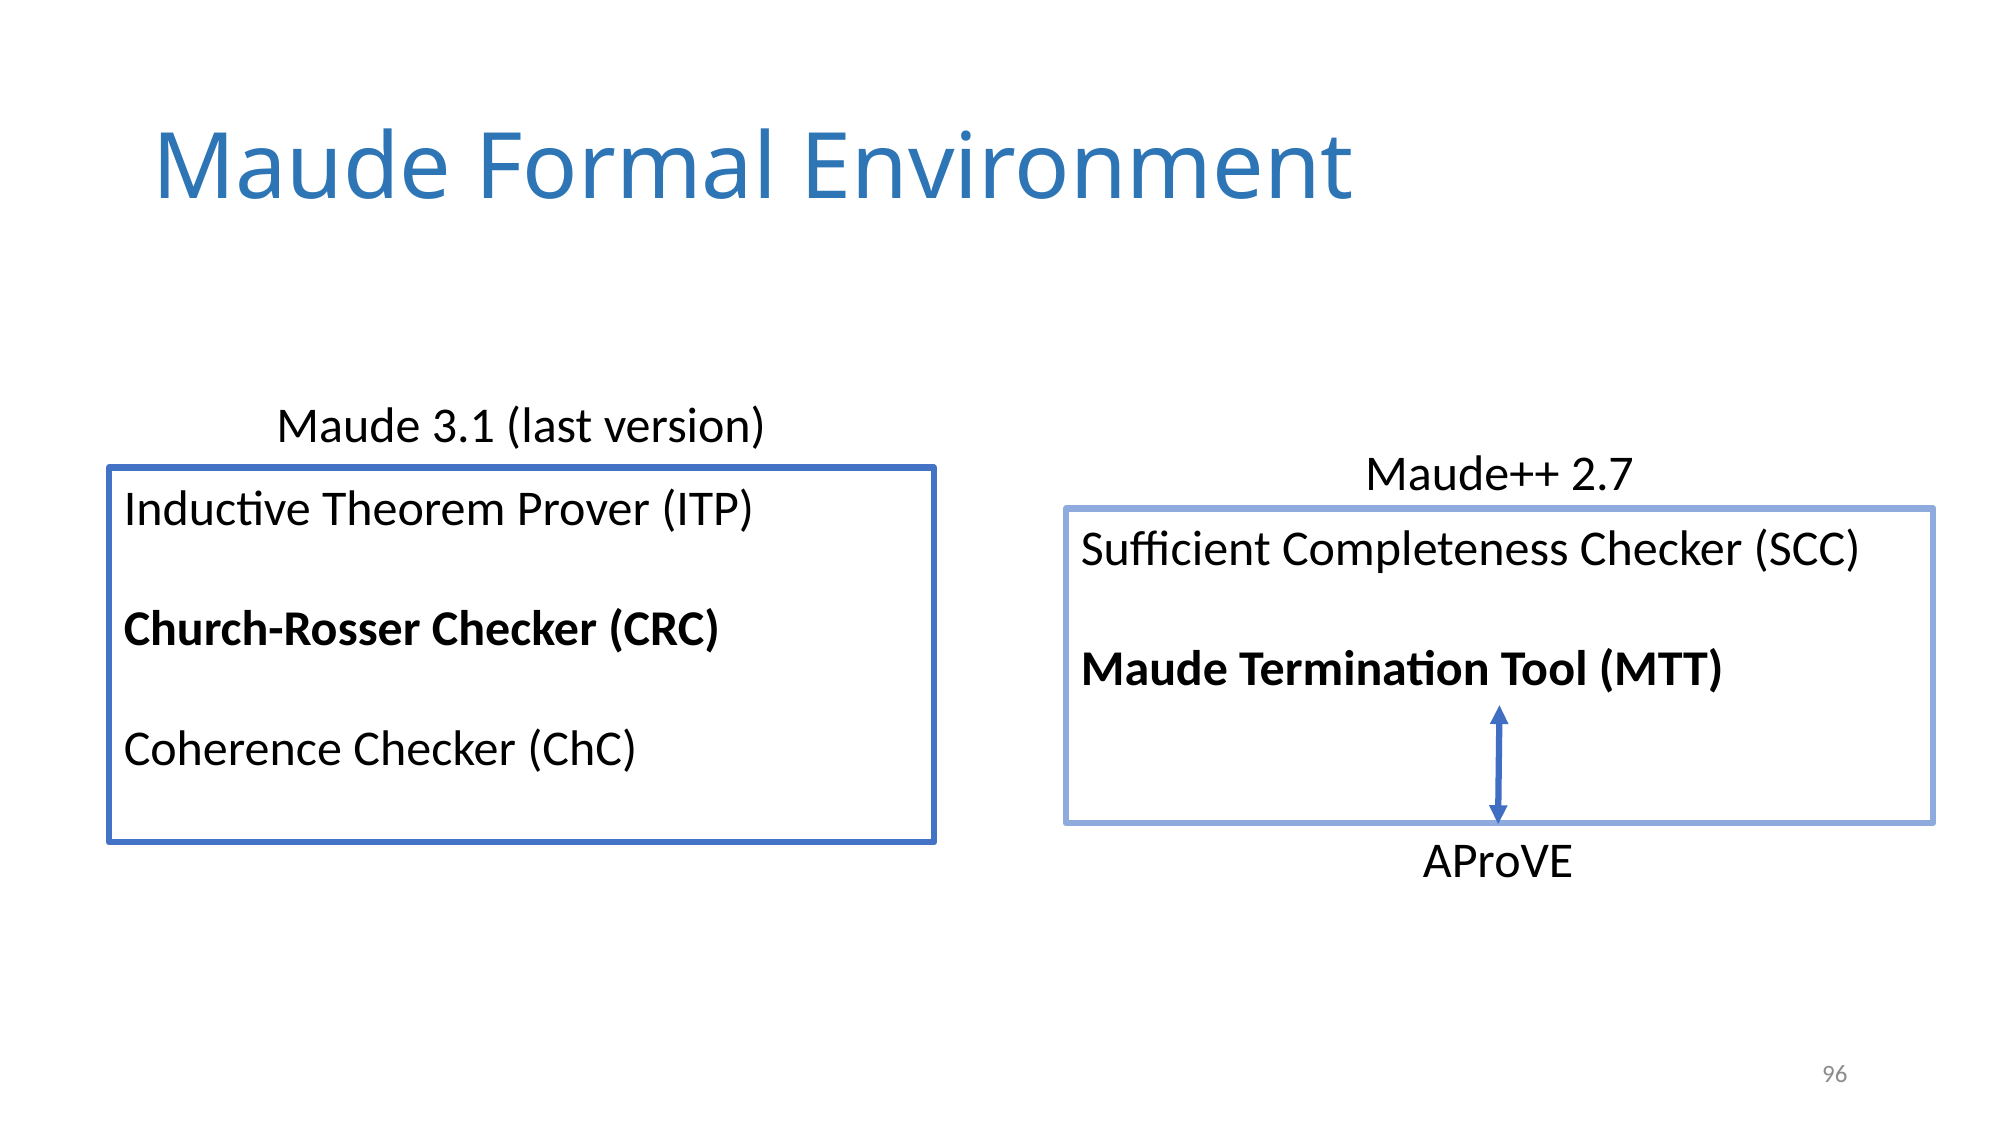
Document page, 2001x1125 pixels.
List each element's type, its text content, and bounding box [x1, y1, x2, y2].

text_box Maude++ 2.7 [1122, 432, 1878, 508]
text_box Maude Formal Environment [137, 59, 1863, 278]
text_box AProVE [1120, 819, 1876, 895]
text_box Maude 3.1 (last version) [143, 385, 899, 461]
text_box Inductive Theorem Prover (ITP) Church-Rosser Checker (CRC) Coherence Checker (ChC) [108, 467, 934, 843]
text_box [1492, 705, 1506, 819]
text_box Sufficient Completeness Checker (SCC) Maude Termination Tool (MTT) [1066, 508, 1934, 824]
text_box 1 [1412, 1042, 1863, 1103]
